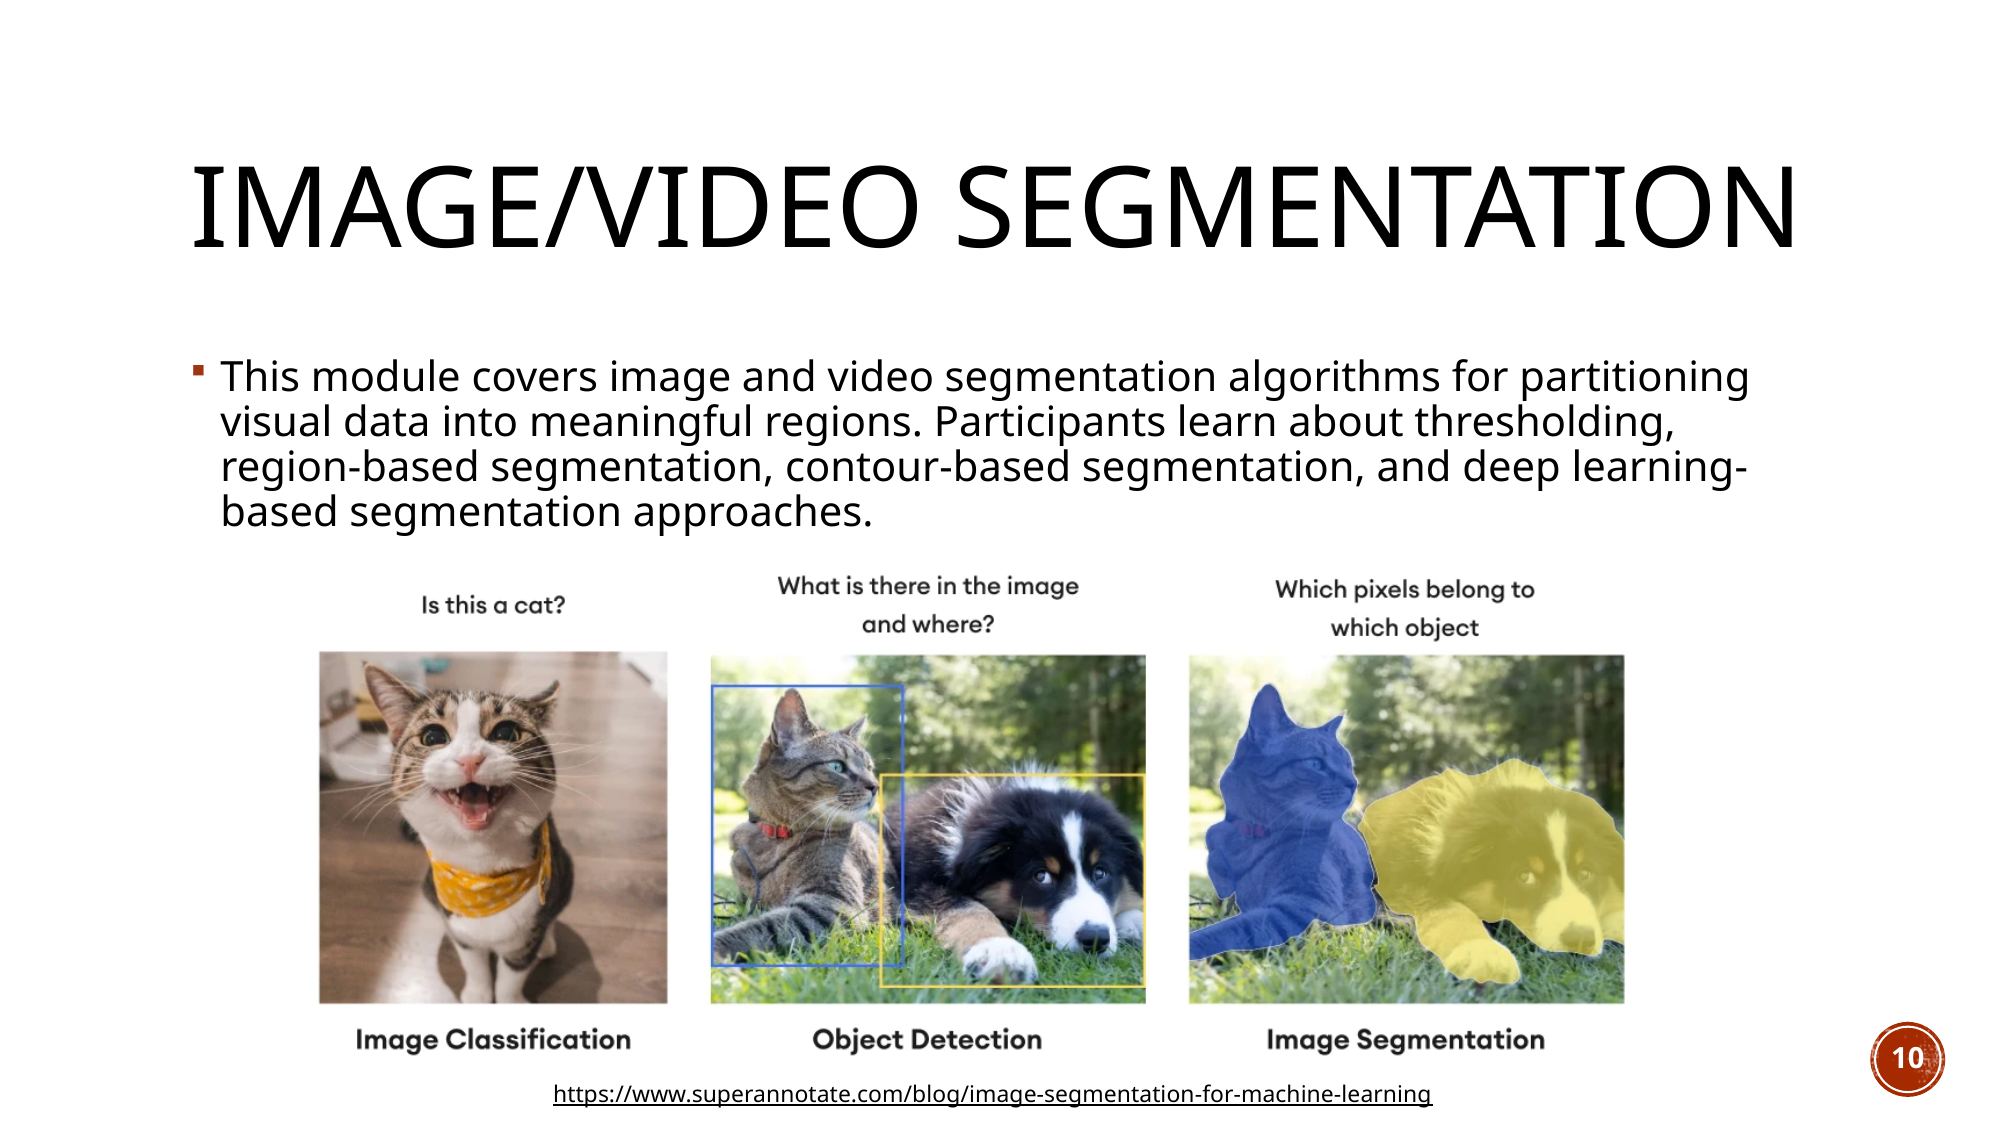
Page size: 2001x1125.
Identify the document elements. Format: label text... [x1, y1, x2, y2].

picture [286, 536, 1655, 1059]
list This module covers image and video segmentation algorithms for partitioning visual data into meaningful regions. Participants learn about thresholding, region-based segmentation, contour-based segmentation, and deep learning-based segmentation approaches. [175, 348, 1826, 1013]
title Image/Video Segmentation [175, 79, 1826, 344]
slide_number 10 [1855, 1028, 1961, 1089]
text_box https://www.superannotate.com/blog/image-segmentation-for-machine-learning [171, 1072, 1822, 1118]
